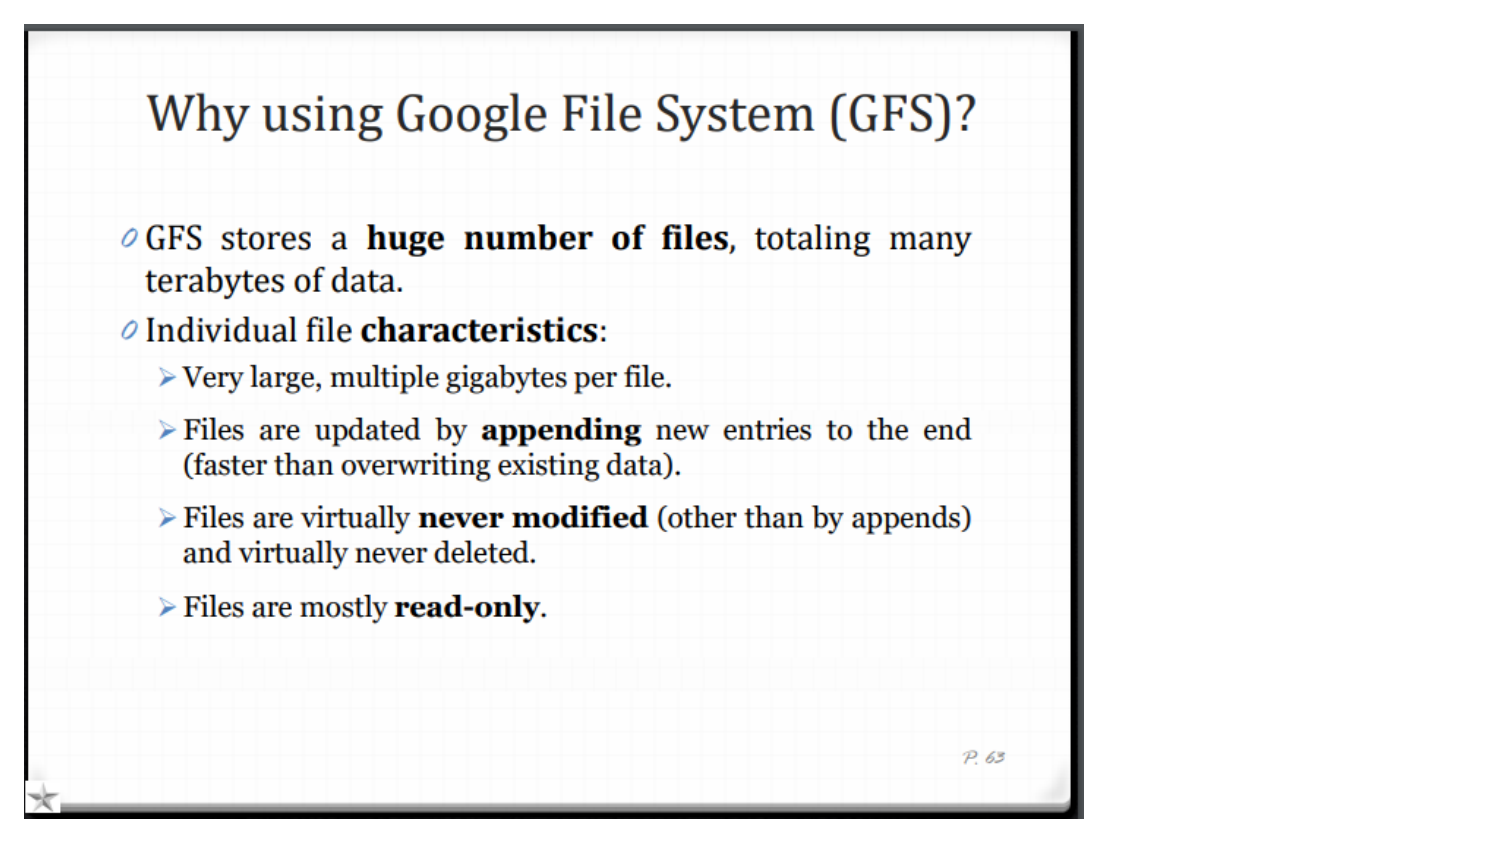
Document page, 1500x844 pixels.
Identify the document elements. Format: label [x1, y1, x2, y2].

picture [24, 24, 1084, 819]
